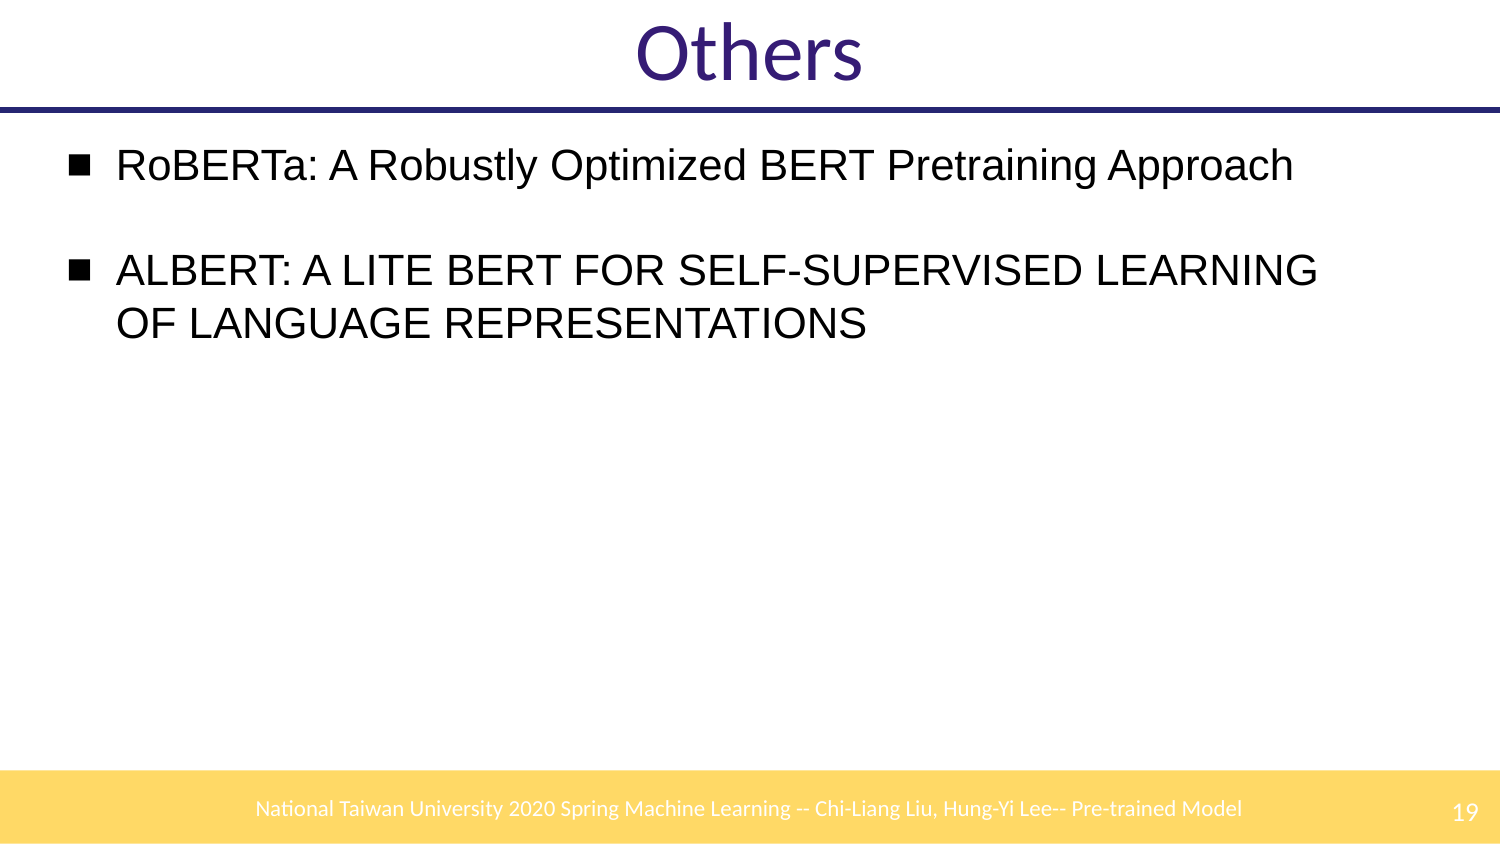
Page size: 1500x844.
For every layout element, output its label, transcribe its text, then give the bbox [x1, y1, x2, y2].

slide_number ‹#› [1403, 779, 1494, 844]
list RoBERTa: A Robustly Optimized BERT Pretraining Approach ALBERT: A LITE BERT FOR SELF-SUPERVISED LEARNING OF LANGUAGE REPRESENTATIONS [25, 129, 1394, 716]
title Others [0, 10, 1500, 105]
